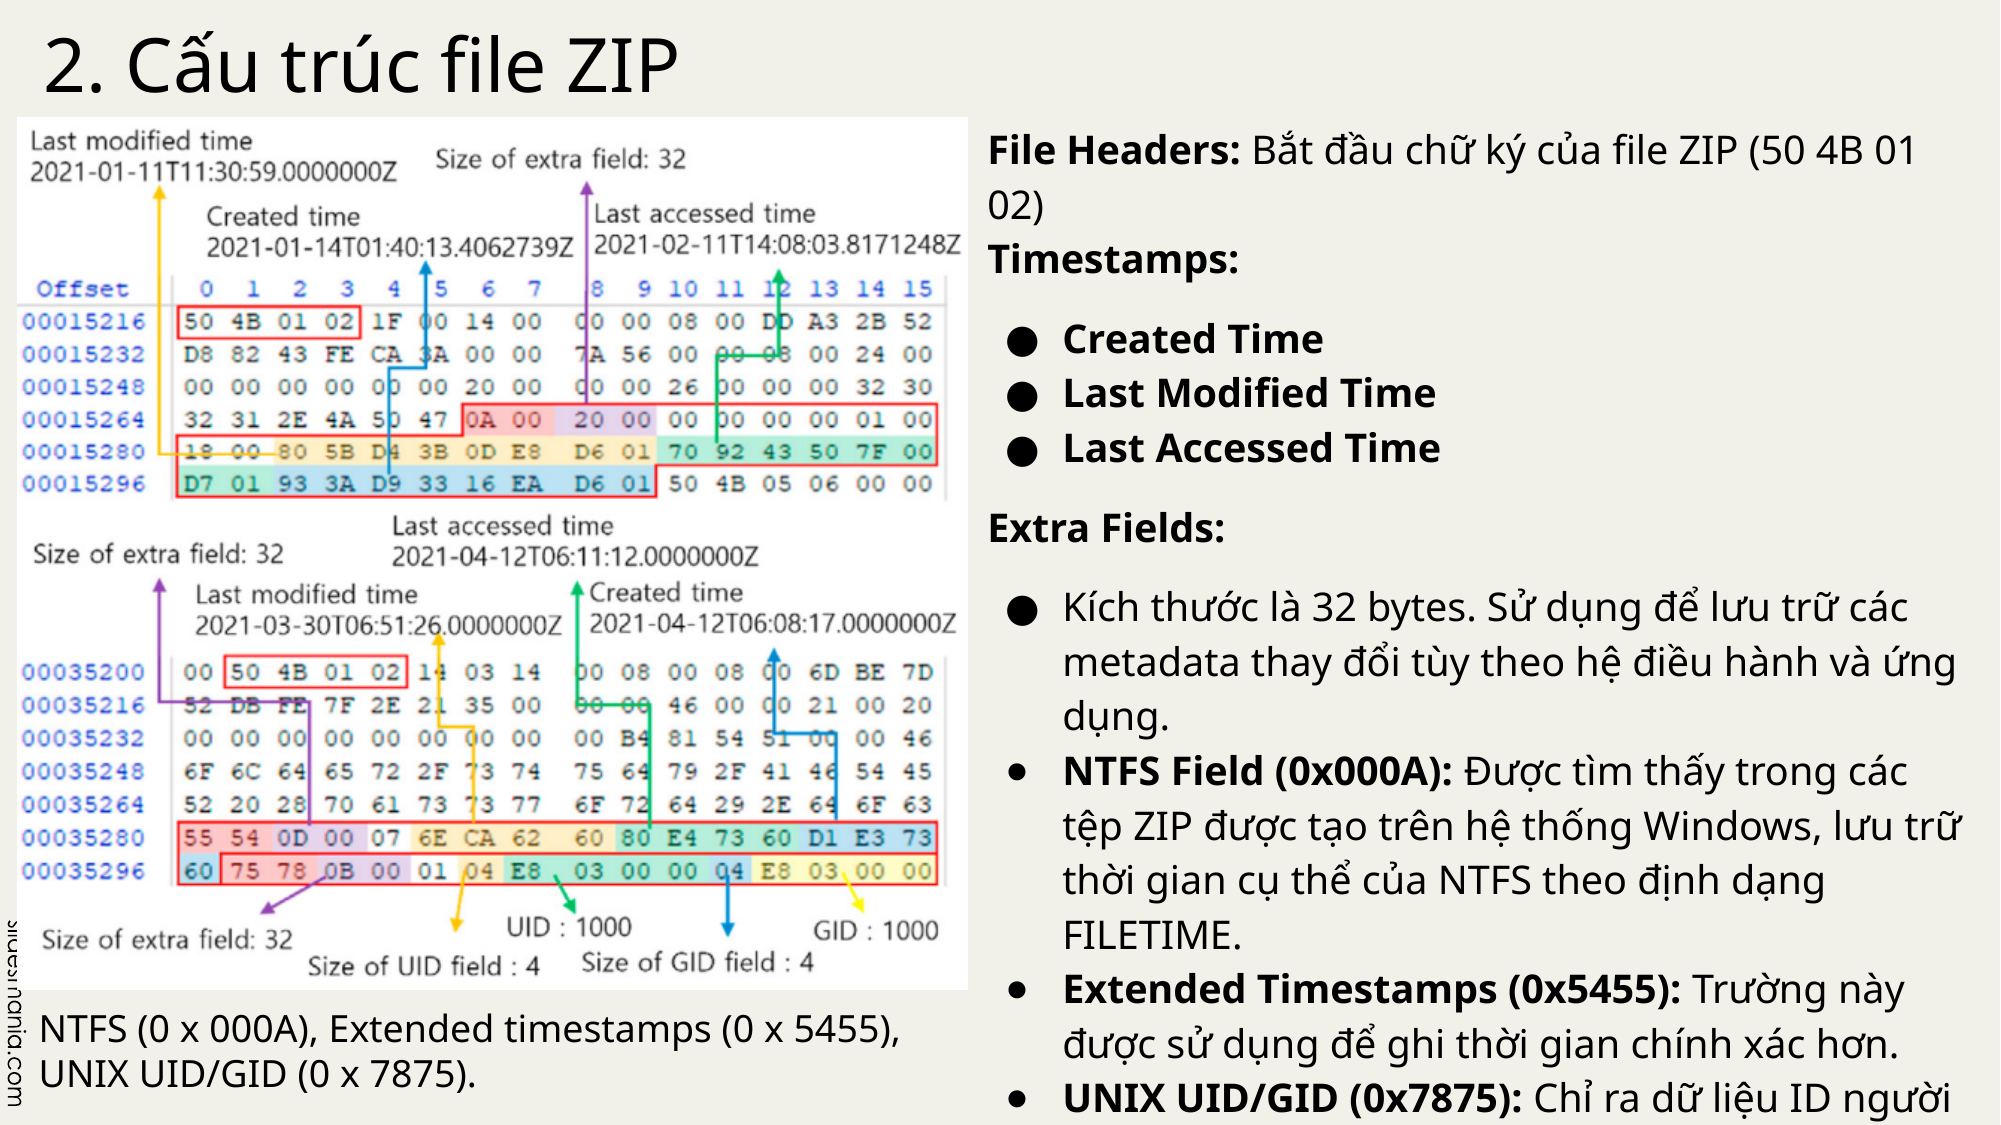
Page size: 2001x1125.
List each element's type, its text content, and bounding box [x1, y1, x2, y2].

subtitle File Headers: Bắt đầu chữ ký của file ZIP (50 4B 01 02) Timestamps: Created Time Last Modified Time Last Accessed Time Extra Fields: Kích thước là 32 bytes. Sử dụng để lưu trữ các metadata thay đổi tùy theo hệ điều hành và ứng dụng. NTFS Field (0x000A): Được tìm thấy trong các tệp ZIP được tạo trên hệ thống Windows, lưu trữ thời gian cụ thể của NTFS theo định dạng FILETIME. Extended Timestamps (0x5455): Trường này được sử dụng để ghi thời gian chính xác hơn. UNIX UID/GID (0x7875): Chỉ ra dữ liệu ID người dùng và nhóm cụ thể trong các hệ thống dựa trên Unix. [971, 98, 1999, 1078]
picture [17, 116, 968, 990]
title 2. Cấu trúc file ZIP [23, 0, 1055, 126]
text_box NTFS (0 x 000A), Extended timestamps (0 x 5455), UNIX UID/GID (0 x 7875). [23, 989, 983, 1095]
